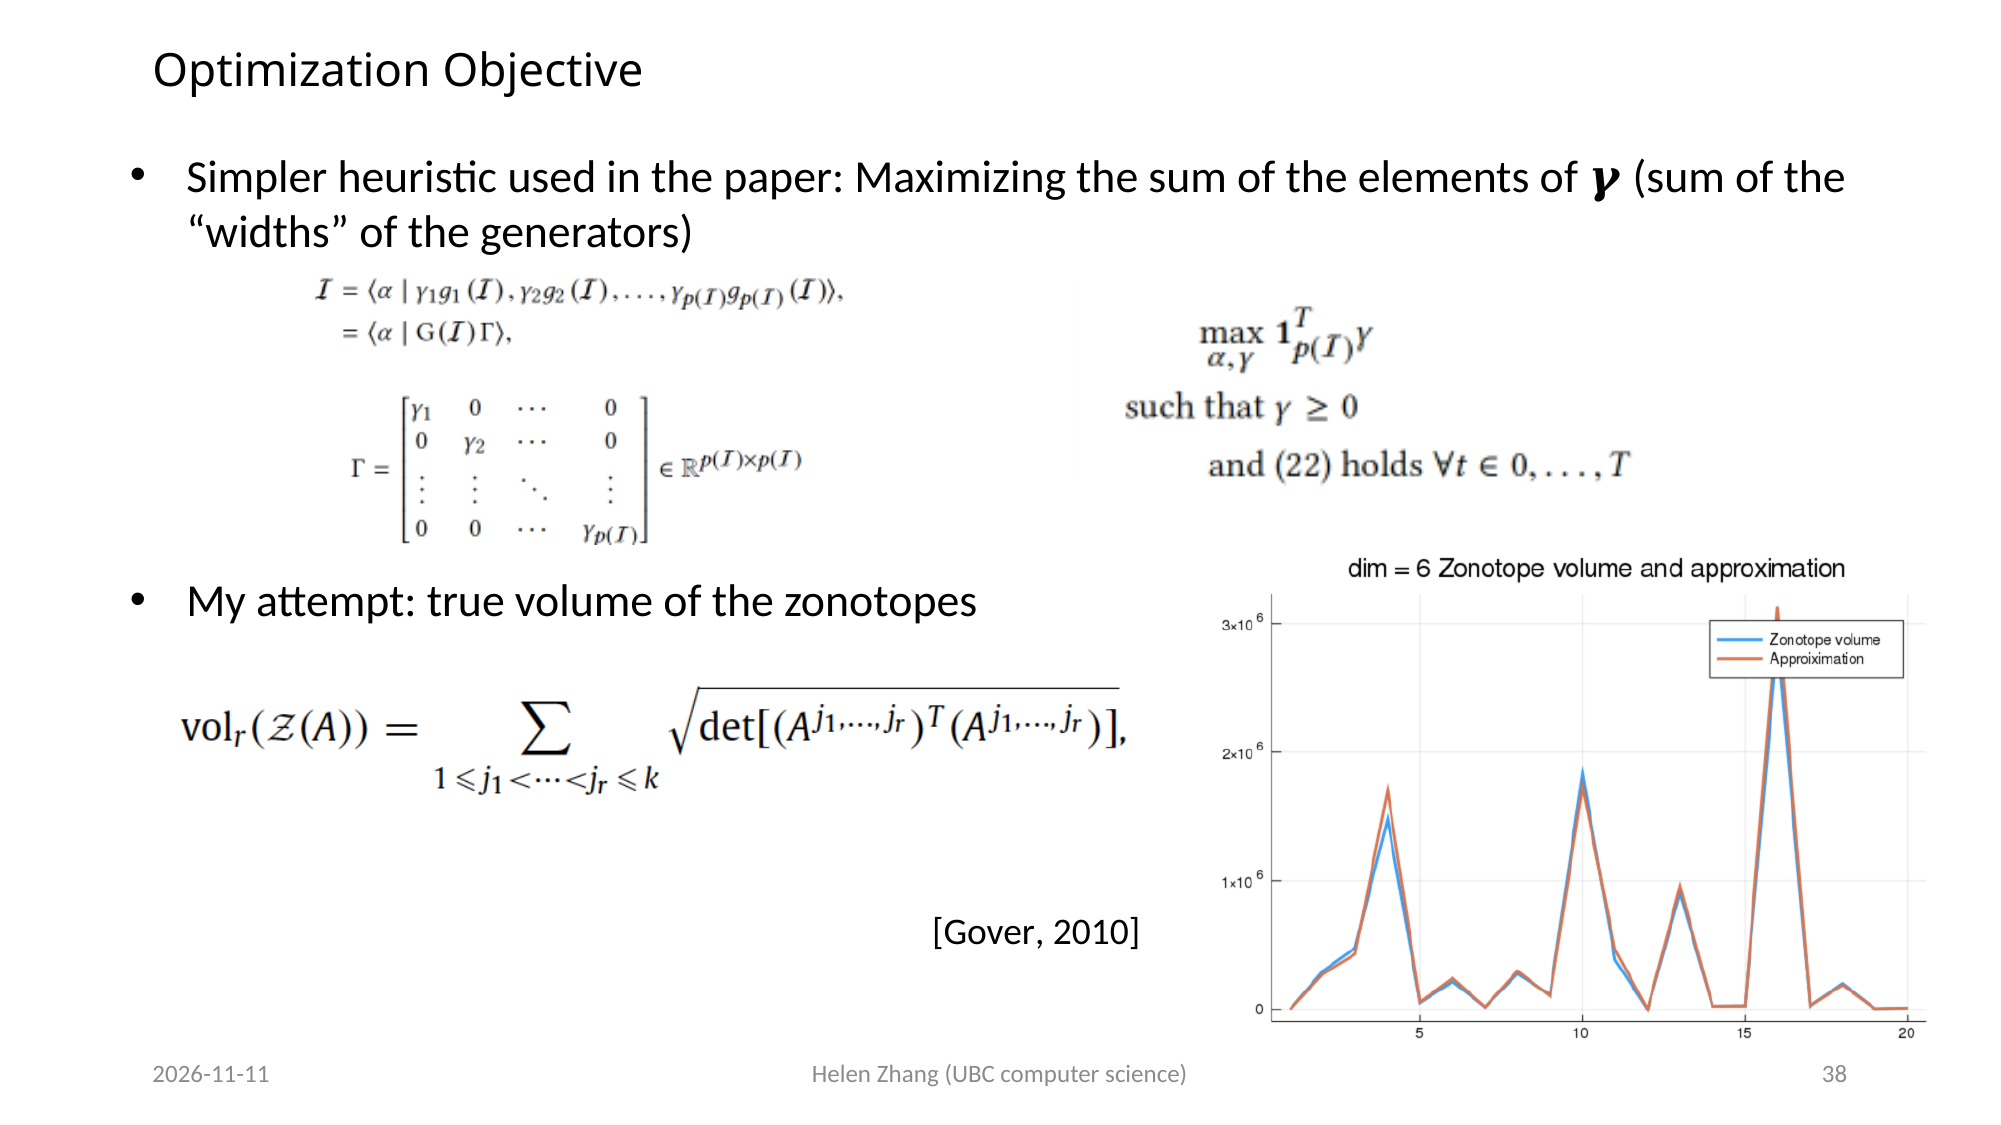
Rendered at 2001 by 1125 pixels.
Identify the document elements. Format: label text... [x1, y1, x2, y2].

picture [304, 267, 871, 545]
text_box Simpler heuristic used in the paper: Maximizing the sum of the elements of 𝜸 (sum of the “widths” of the generators) [115, 139, 1863, 319]
footer Helen Zhang (UBC computer science) [662, 1042, 1338, 1103]
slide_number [137, 1042, 588, 1103]
title Optimization Objective [137, 59, 1863, 140]
slide_number 38 [1412, 1050, 1863, 1103]
picture [1076, 275, 1674, 486]
text_box [Gover, 2010] [917, 899, 1156, 1005]
picture [1197, 557, 1938, 1050]
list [172, 671, 1156, 812]
text_box My attempt: true volume of the zonotopes [115, 563, 1197, 689]
